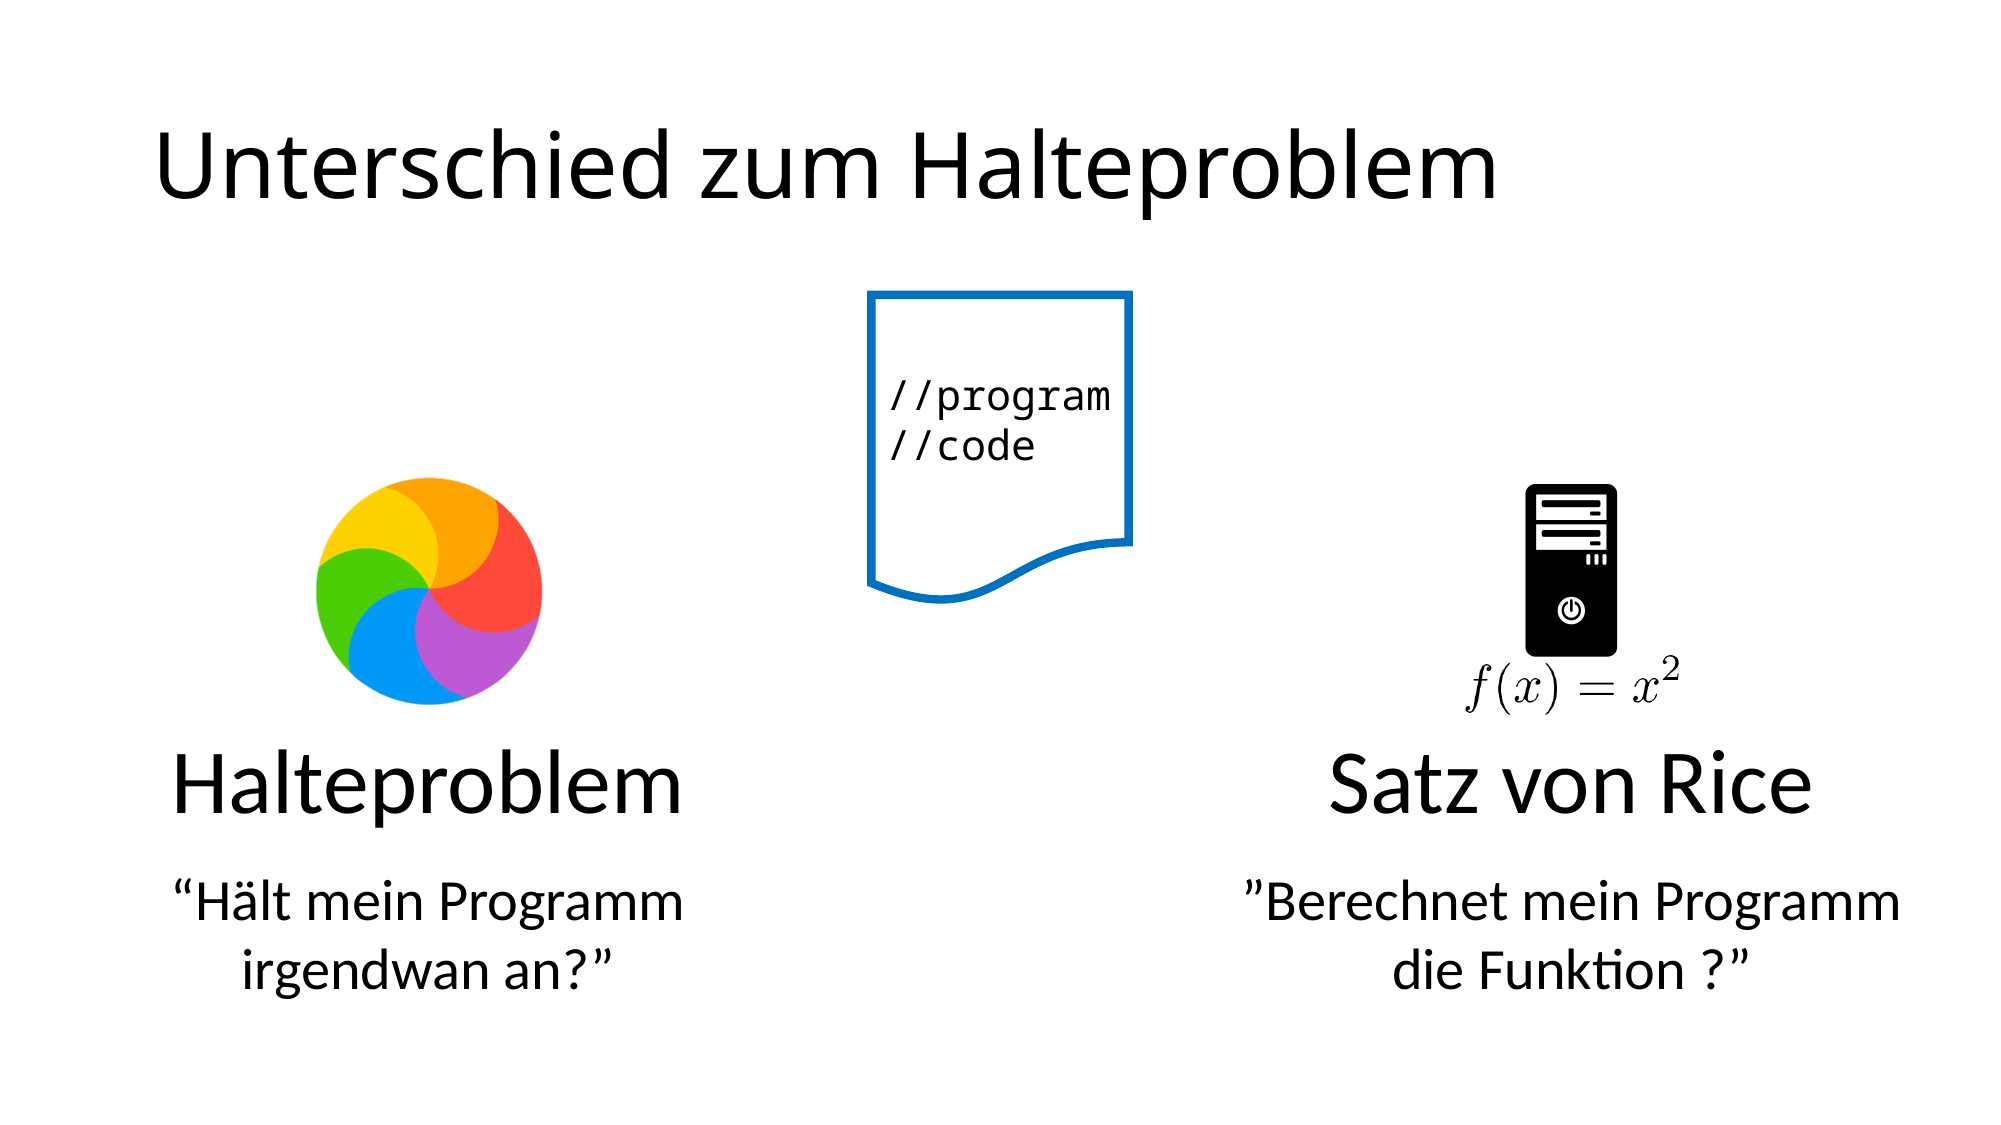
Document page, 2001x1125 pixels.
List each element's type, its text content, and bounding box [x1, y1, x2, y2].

title Unterschied zum Halteproblem [137, 59, 1863, 278]
text_box Halteproblem [137, 714, 719, 840]
picture [308, 470, 548, 714]
text_box “Hält mein Programm irgendwan an?” [99, 854, 758, 1009]
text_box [1280, 466, 1863, 841]
text_box //program //code [870, 293, 1130, 601]
